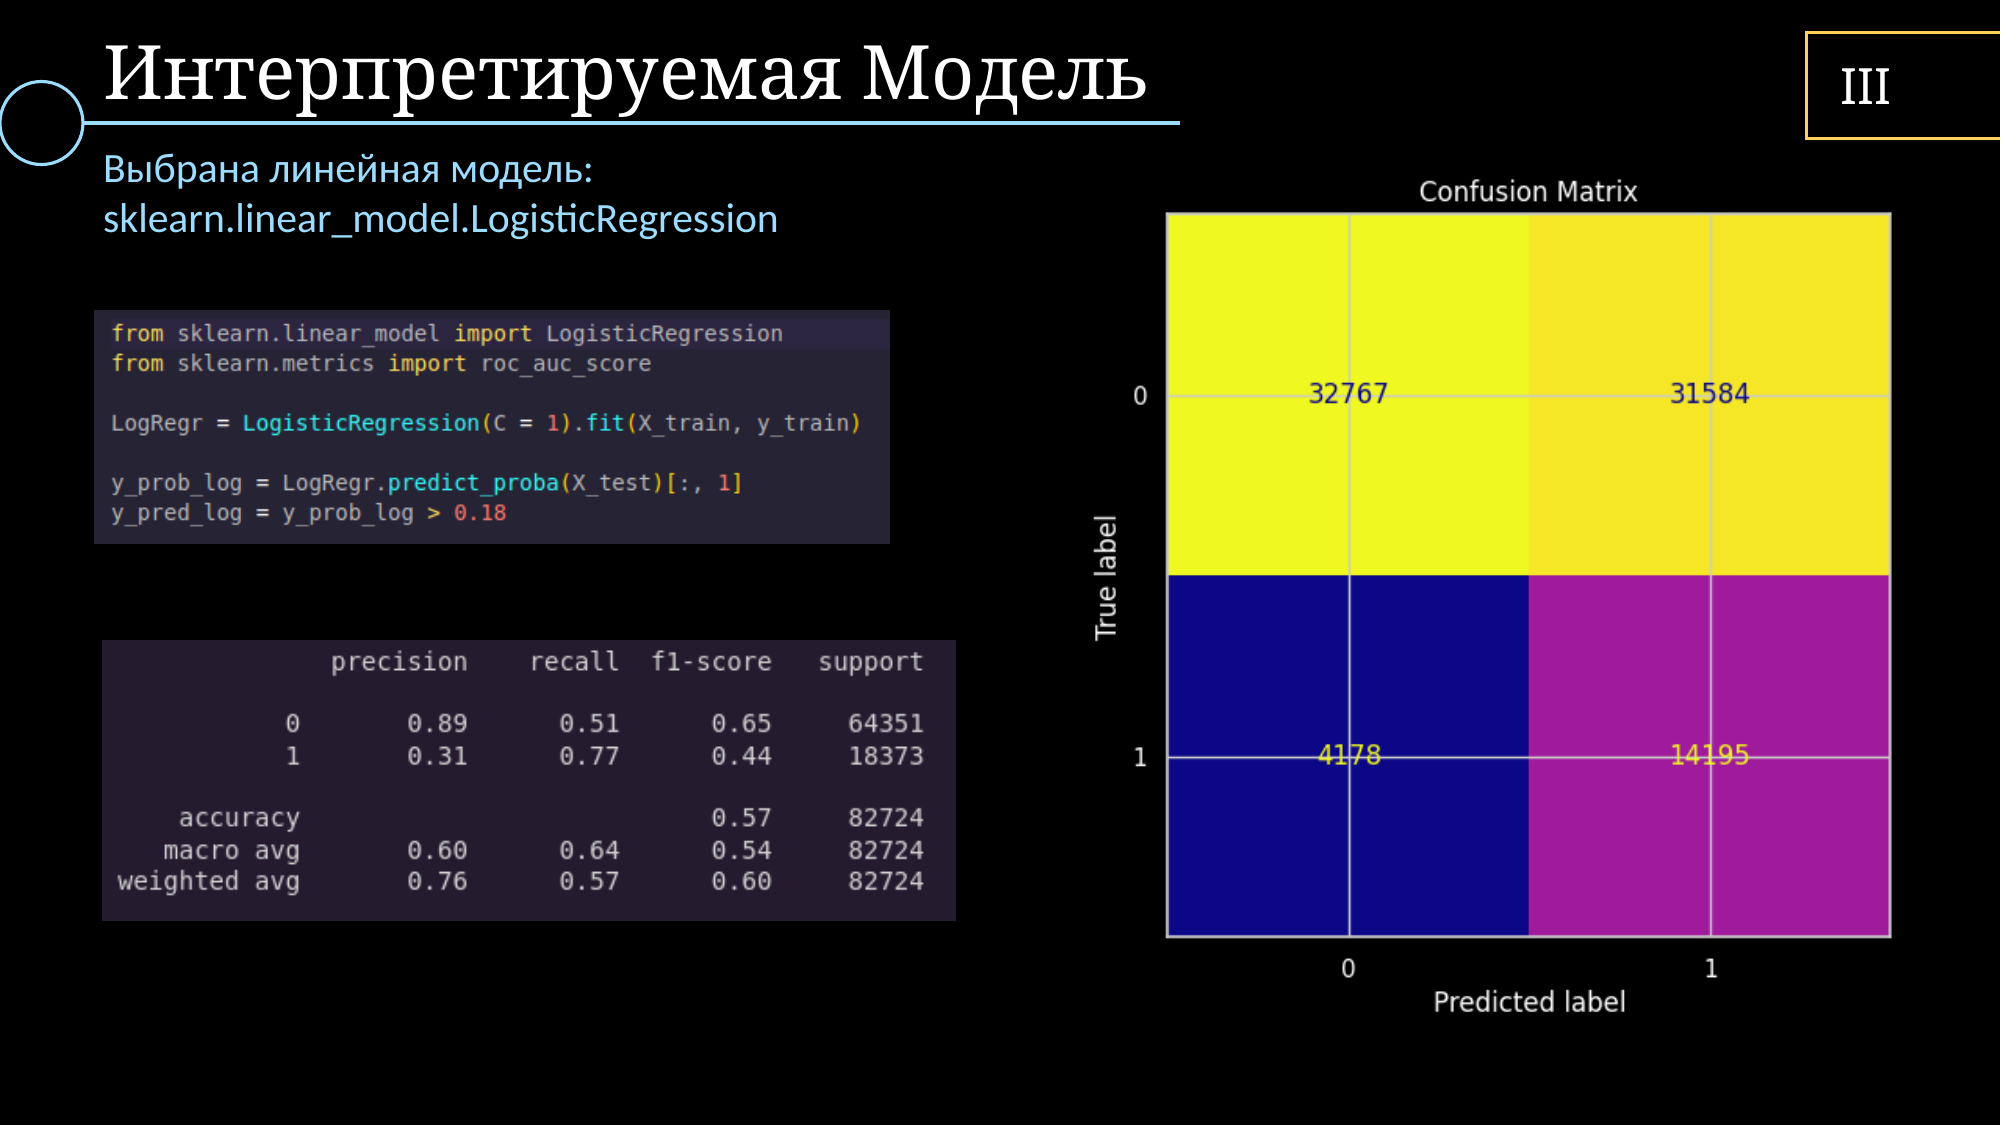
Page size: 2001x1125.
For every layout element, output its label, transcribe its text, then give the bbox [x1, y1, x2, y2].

text_box Выбрана линейная модель: sklearn.linear_model.LogisticRegression [88, 166, 1079, 249]
text_box [1805, 31, 2000, 140]
text_box Интерпретируемая Модель [88, 17, 1181, 80]
picture [101, 640, 957, 921]
picture [94, 310, 891, 545]
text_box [0, 80, 1181, 166]
picture [1079, 164, 1906, 1034]
